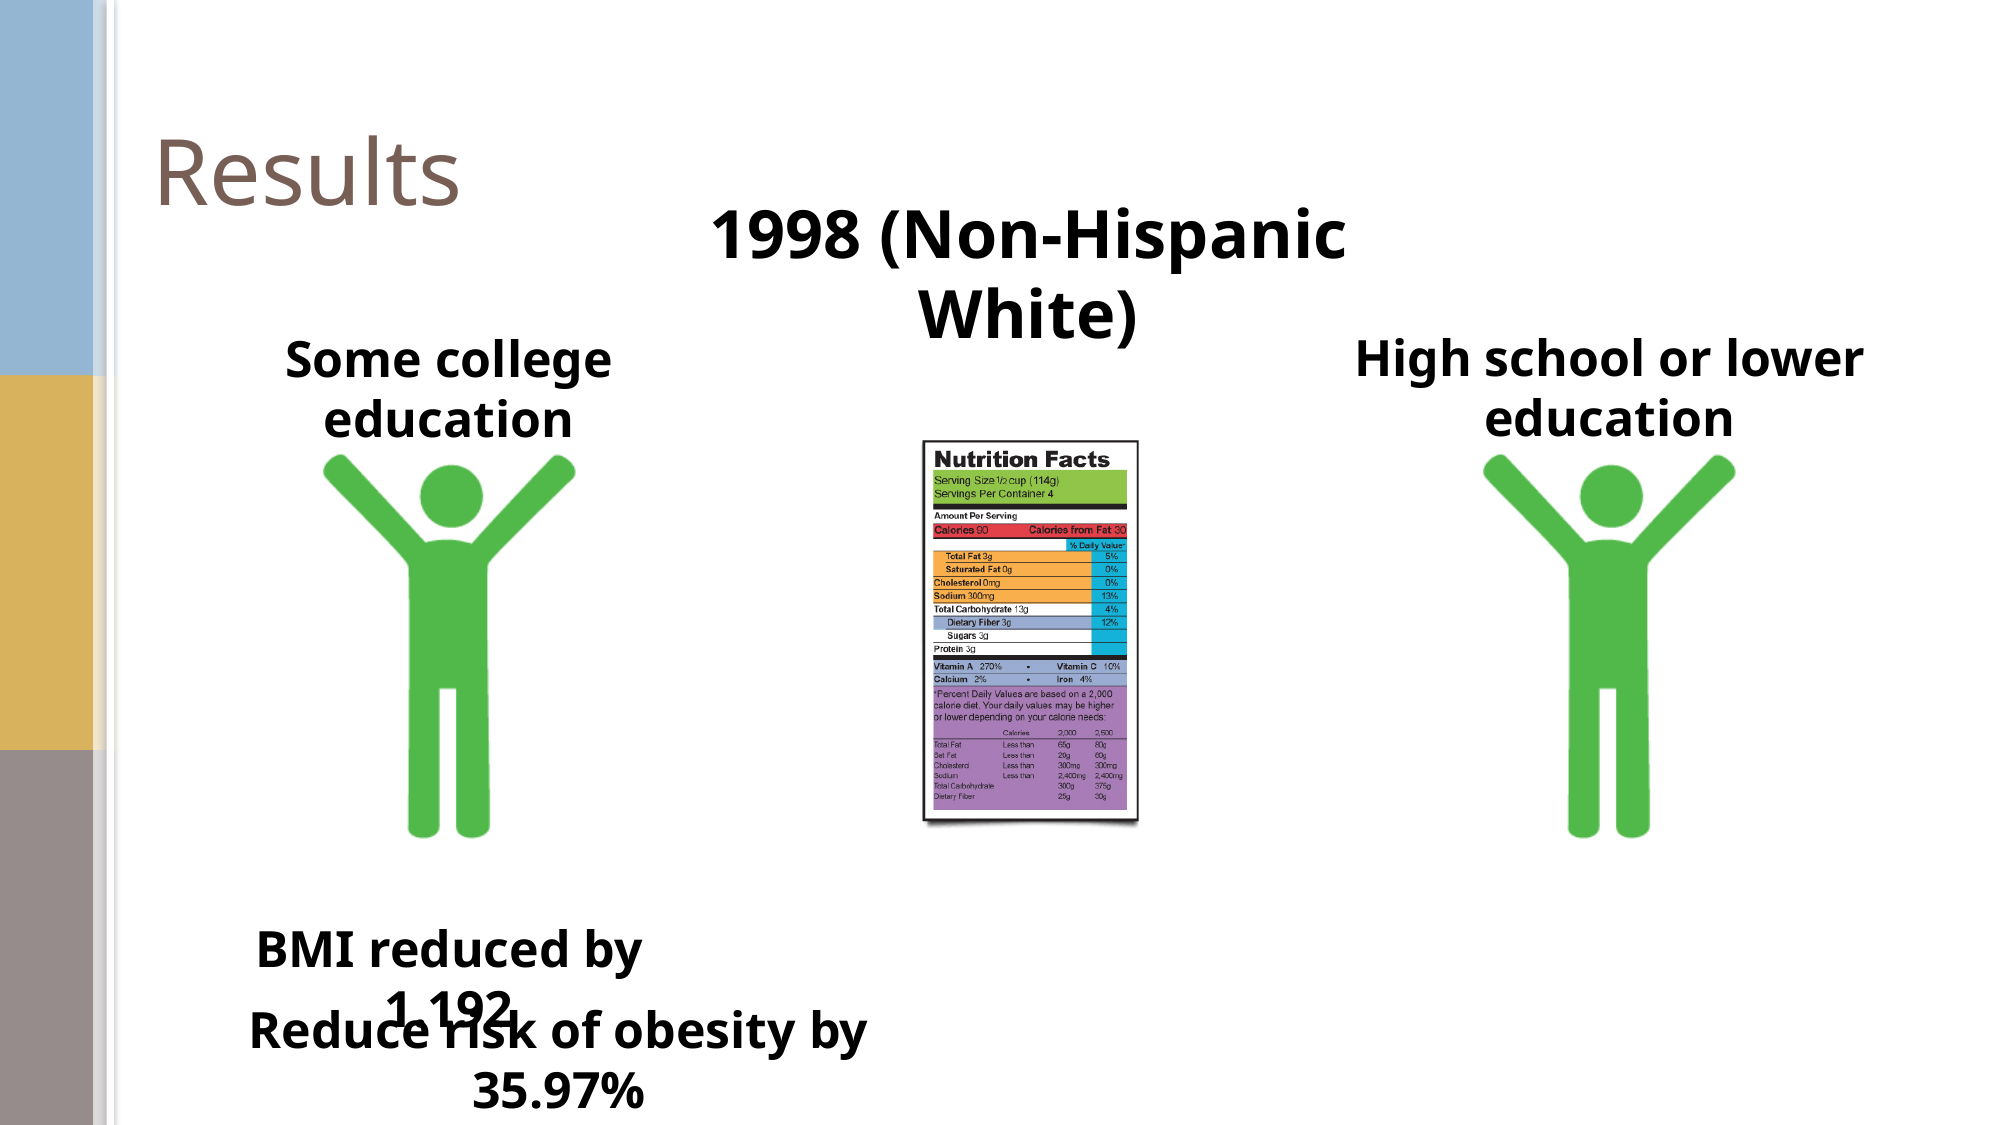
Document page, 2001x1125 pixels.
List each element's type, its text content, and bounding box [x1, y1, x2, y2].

text_box 1998 (Non-Hispanic White) [594, 184, 1463, 360]
text_box Some college education [174, 319, 724, 455]
picture [919, 435, 1140, 830]
title Results [137, 59, 1863, 278]
text_box High school or lower education [1259, 318, 1960, 454]
text_box Reduce risk of obesity by 35.97% [178, 991, 939, 1125]
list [211, 394, 687, 870]
text_box BMI reduced by 1.192 [174, 909, 724, 1045]
picture [1372, 394, 1848, 870]
